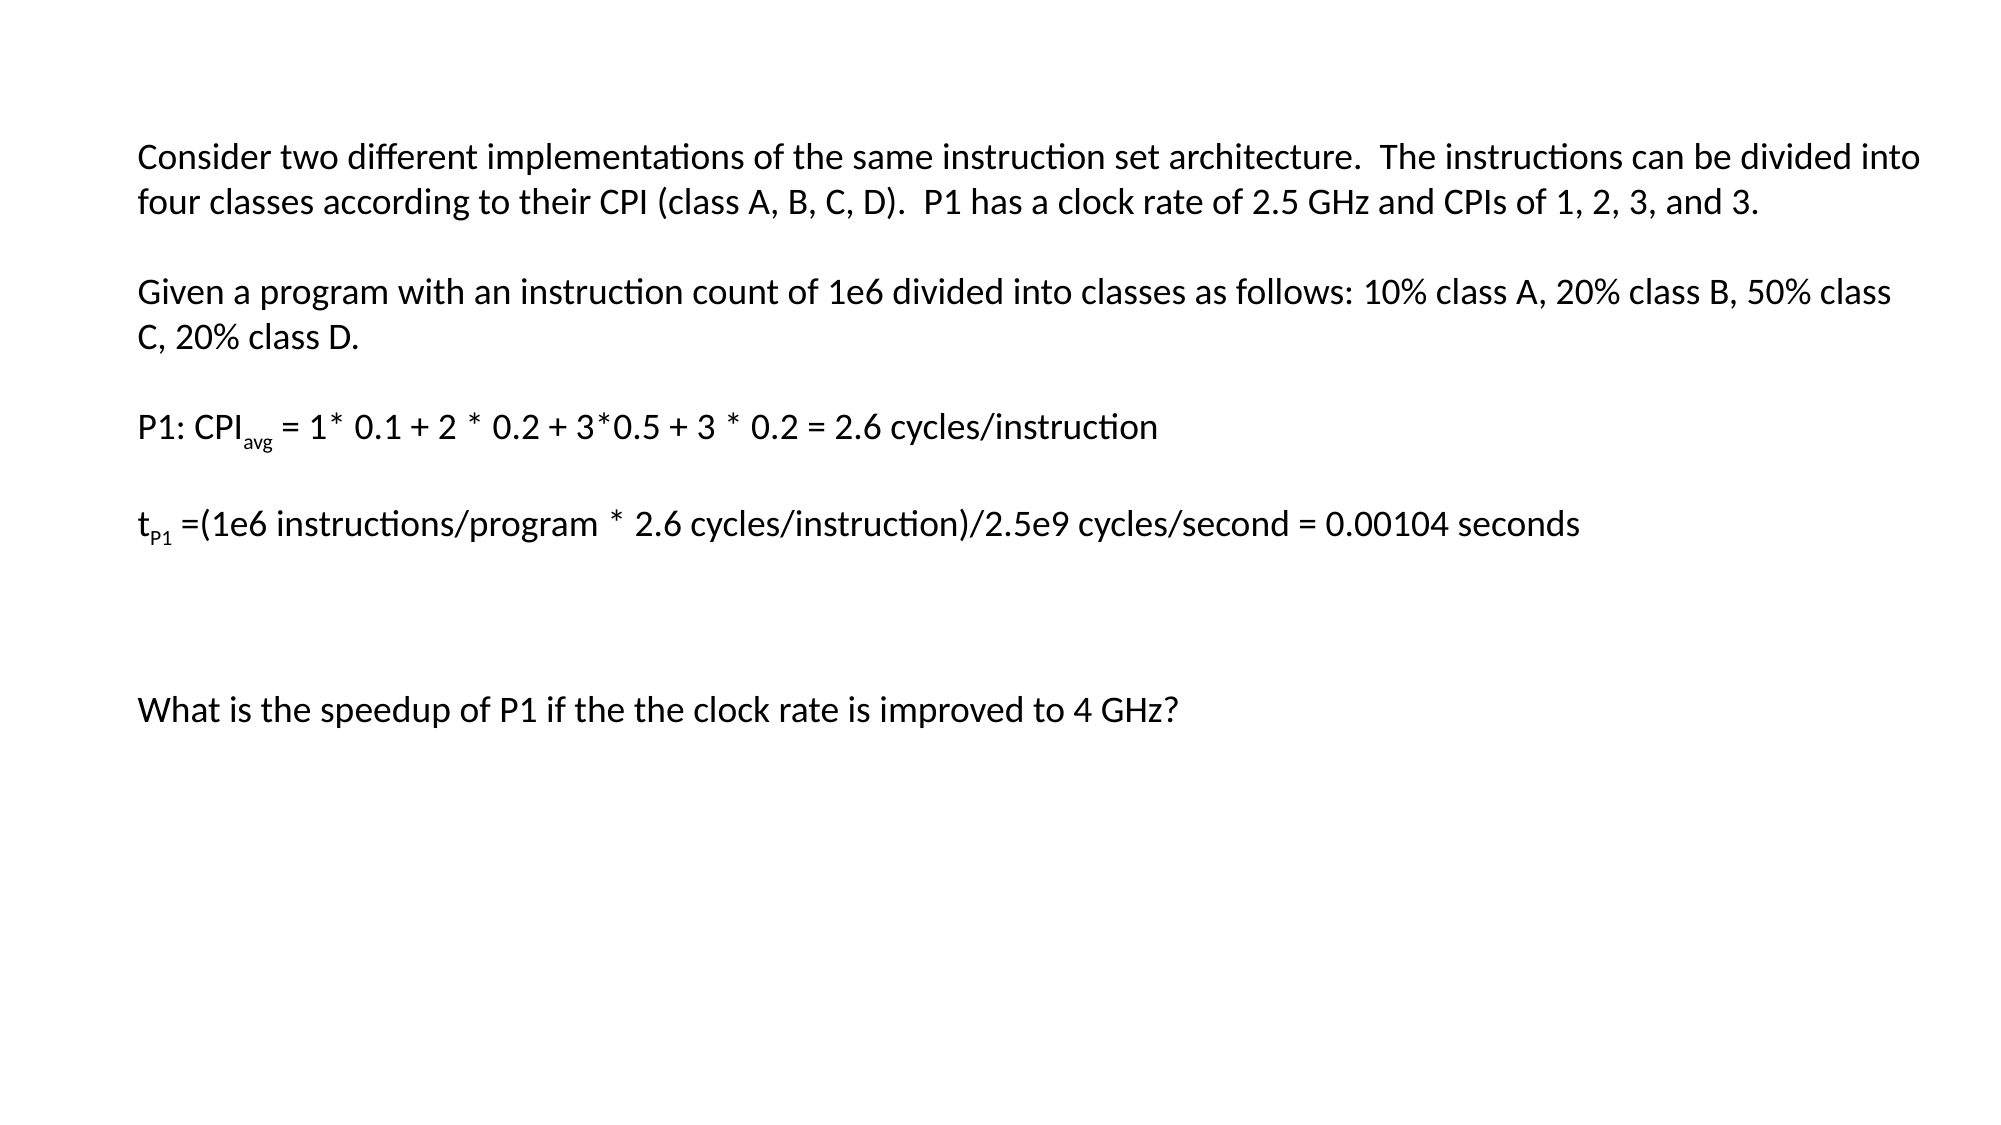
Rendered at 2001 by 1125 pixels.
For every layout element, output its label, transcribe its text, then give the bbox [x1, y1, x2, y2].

text_box Consider two different implementations of the same instruction set architecture. The instructions can be divided into four classes according to their CPI (class A, B, C, D). P1 has a clock rate of 2.5 GHz and CPIs of 1, 2, 3, and 3. Given a program with an instruction count of 1e6 divided into classes as follows: 10% class A, 20% class B, 50% class C, 20% class D. P1: CPIavg = 1* 0.1 + 2 * 0.2 + 3*0.5 + 3 * 0.2 = 2.6 cycles/instruction tP1 =(1e6 instructions/program * 2.6 cycles/instruction)/2.5e9 cycles/second = 0.00104 seconds What is the speedup of P1 if the the clock rate is improved to 4 GHz? [123, 124, 1945, 737]
